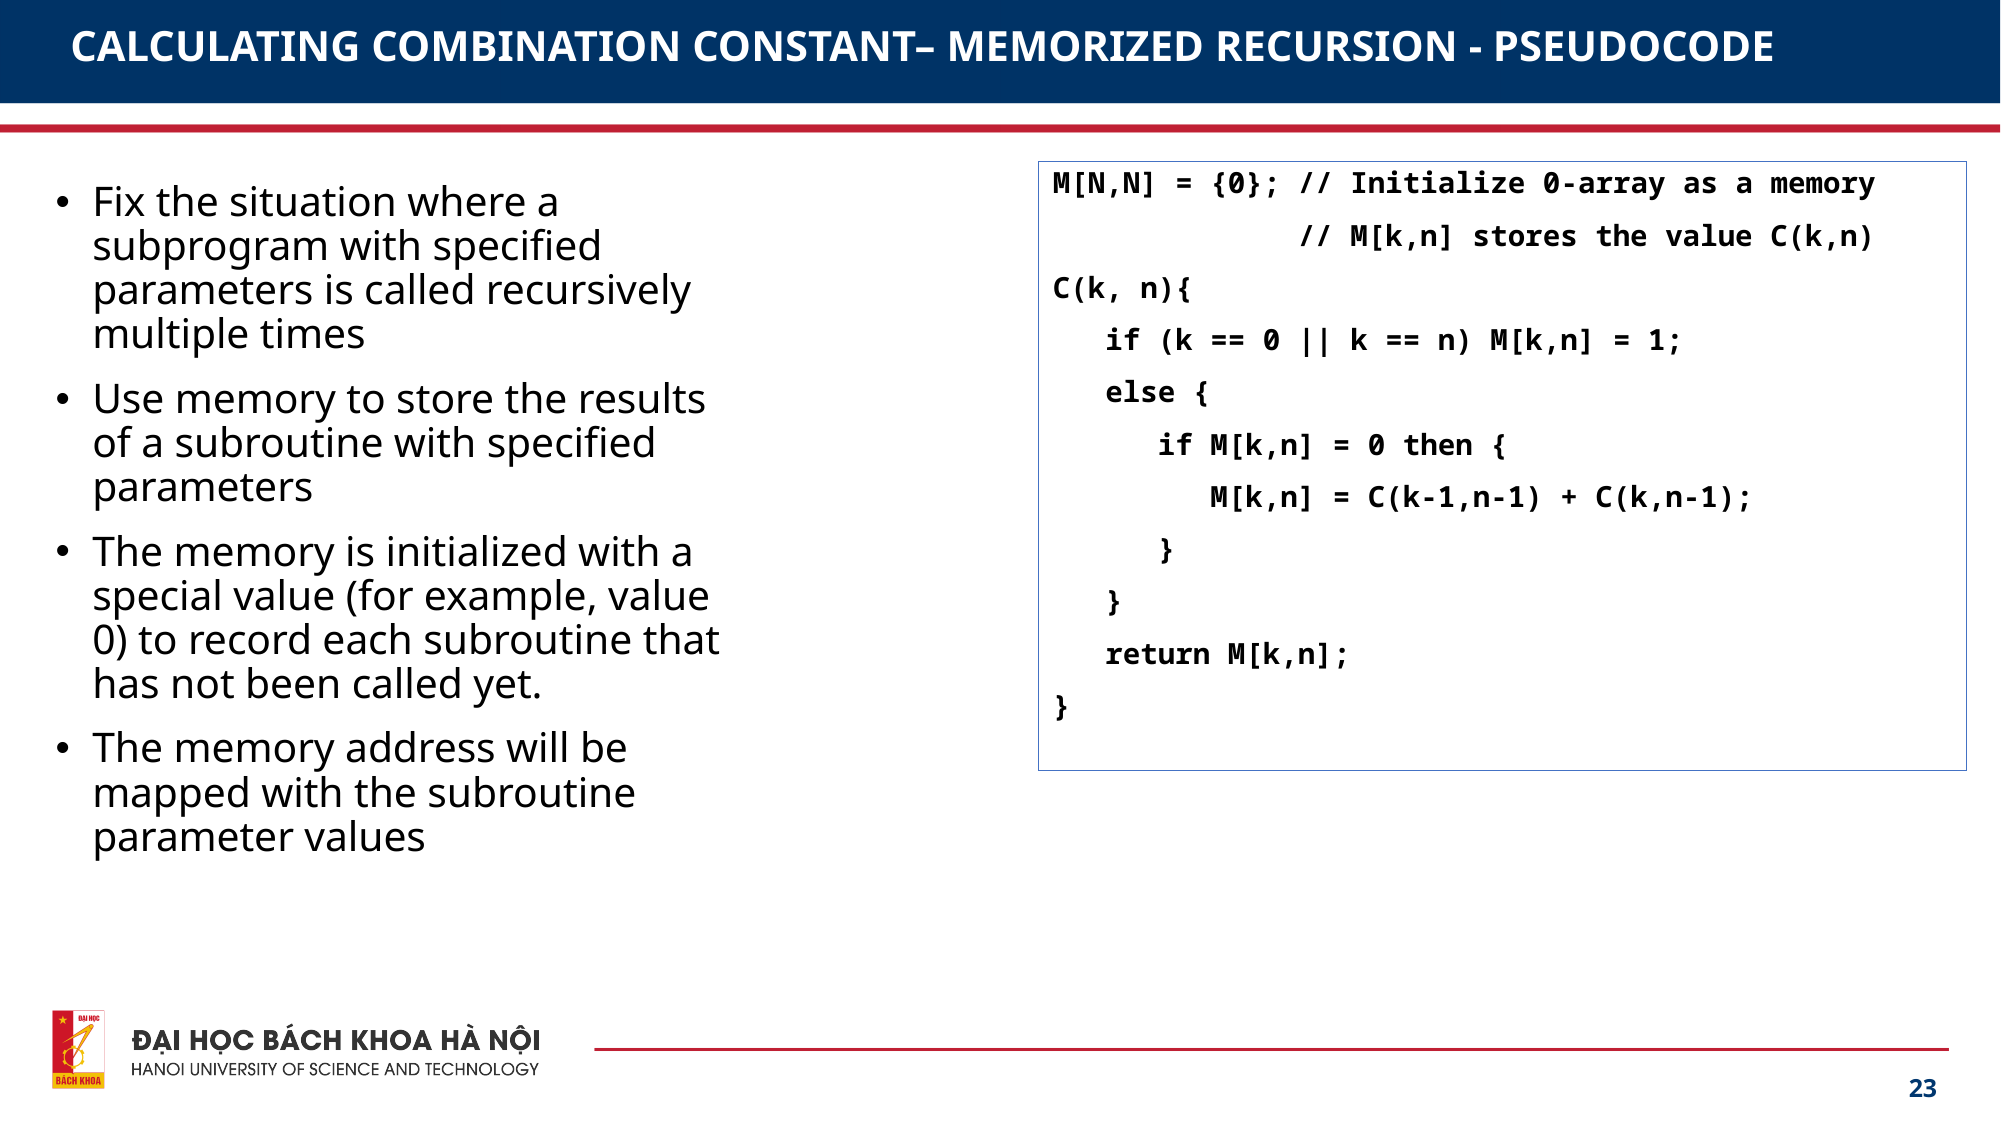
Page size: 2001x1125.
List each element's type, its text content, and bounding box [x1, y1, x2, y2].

title CALCULATING COMBINATION CONSTANT– MEMORIZED RECURSION - PSEUDOCODE [55, 18, 1945, 90]
picture [0, 0, 2001, 1125]
slide_number 23 [1502, 1065, 1953, 1125]
text_box Fix the situation where a subprogram with specified parameters is called recursively multiple times Use memory to store the results of a subroutine with specified parameters The memory is initialized with a special value (for example, value 0) to record each subroutine that has not been called yet. The memory address will be mapped with the subroutine parameter values [40, 173, 766, 872]
text_box M[N,N] = {0}; // Initialize 0-array as a memory // M[k,n] stores the value C(k,n) C(k, n){ if (k == 0 || k == n) M[k,n] = 1; else { if M[k,n] = 0 then { M[k,n] = C(k-1,n-1) + C(k,n-1); } } return M[k,n]; } [1038, 161, 1967, 771]
